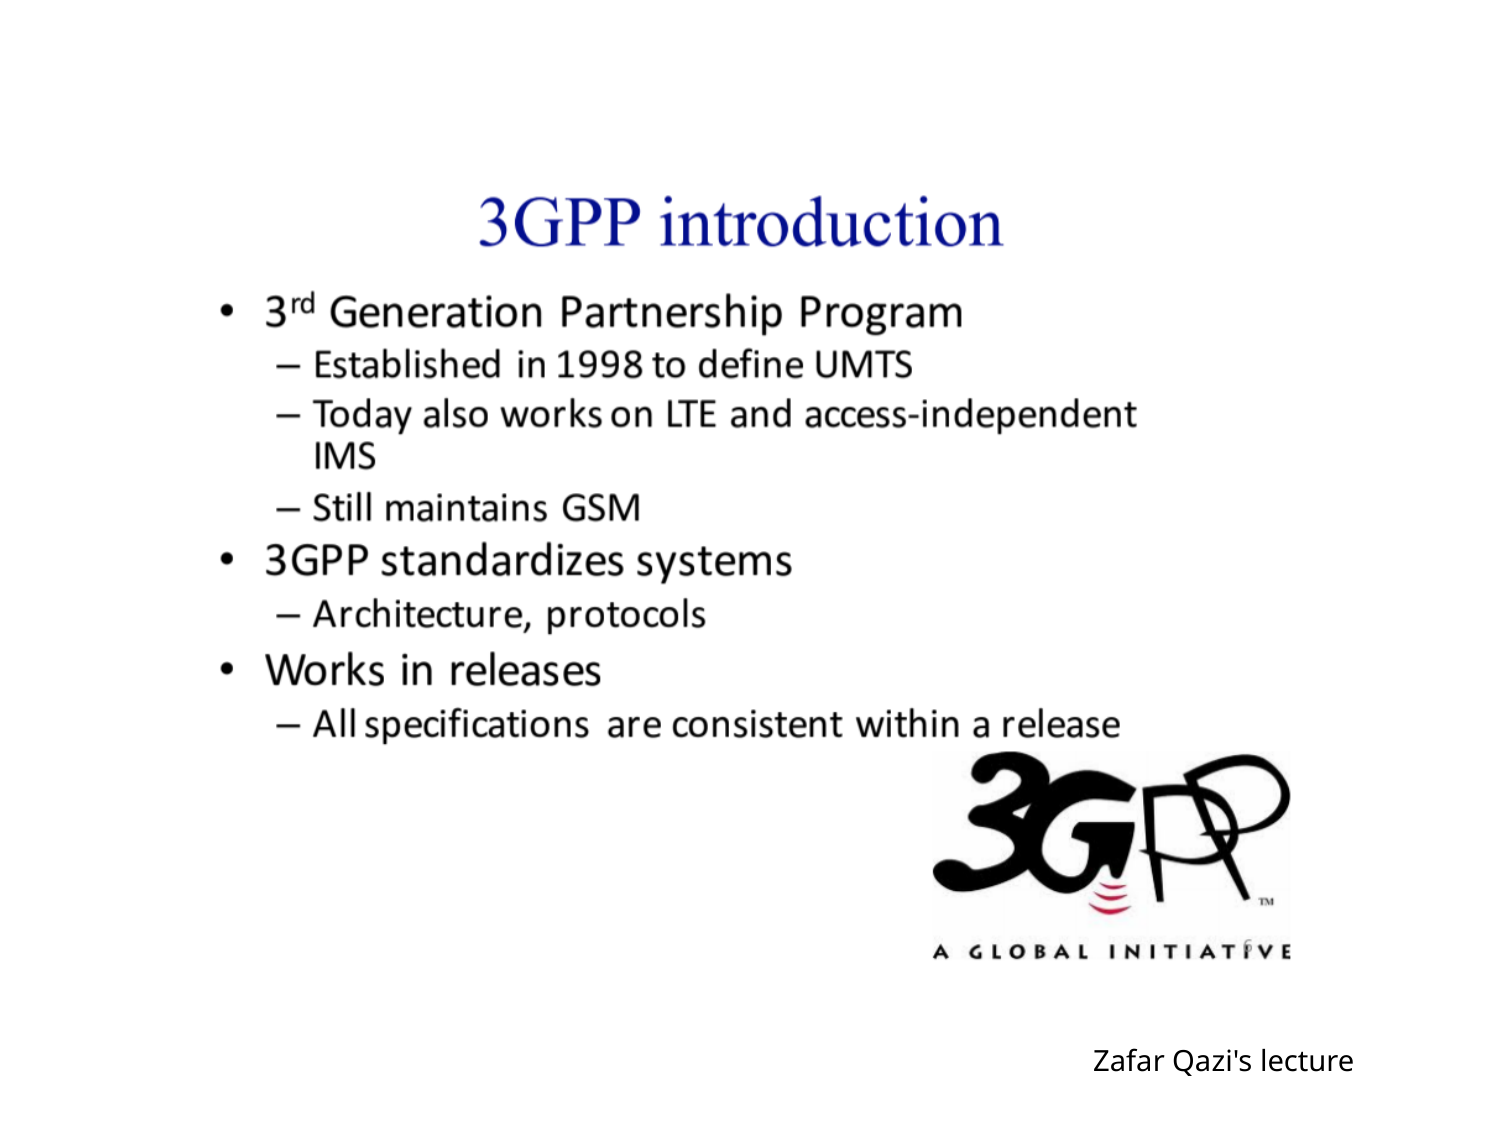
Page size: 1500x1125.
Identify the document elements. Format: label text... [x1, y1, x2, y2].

text_box Zafar Qazi's lecture [1078, 1035, 1370, 1086]
picture [191, 146, 1309, 979]
